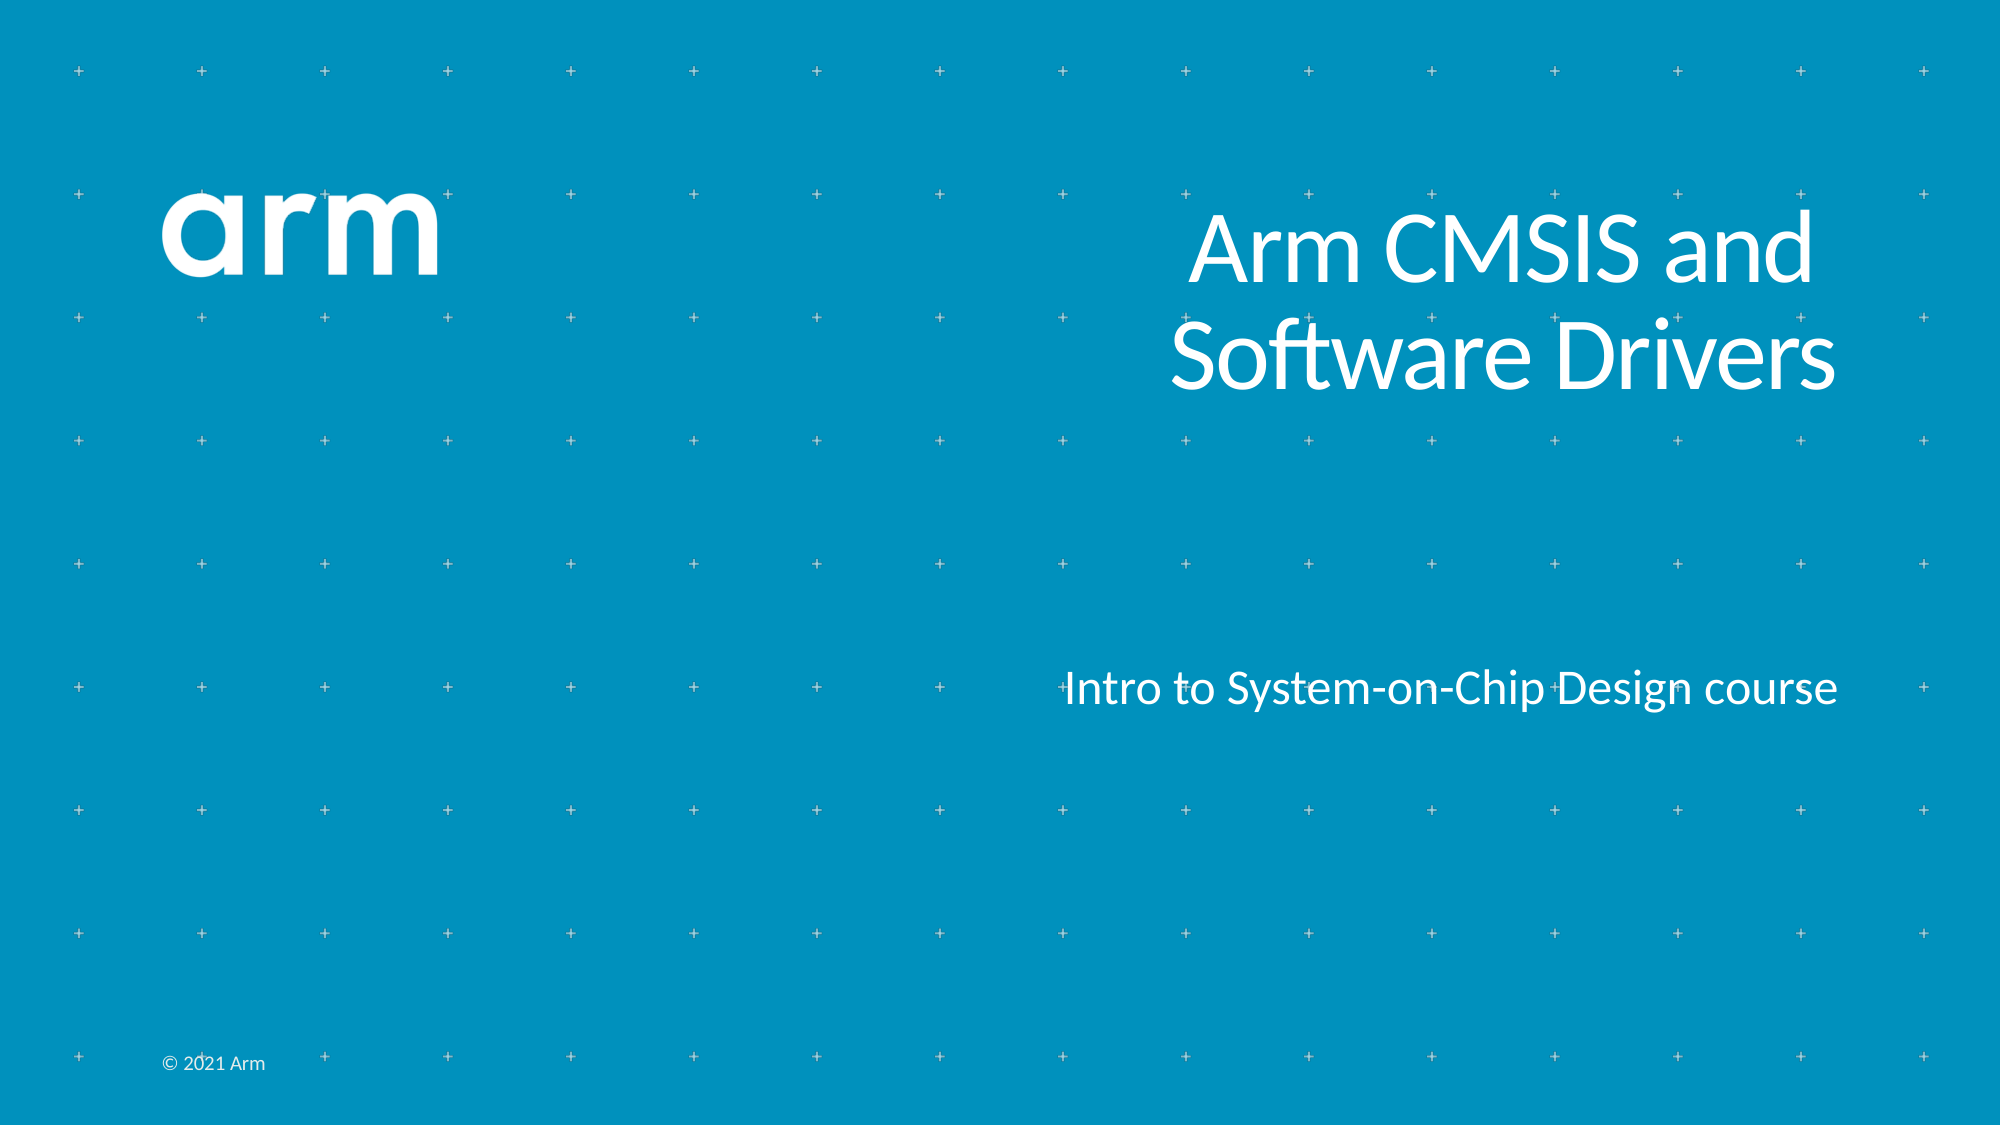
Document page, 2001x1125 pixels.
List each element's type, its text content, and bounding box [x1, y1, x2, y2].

title Arm CMSIS and Software Drivers [822, 198, 1839, 621]
subtitle Intro to System-on-Chip Design course [822, 651, 1839, 768]
picture [265, 194, 316, 274]
picture [321, 191, 329, 198]
picture [329, 194, 437, 274]
picture [163, 191, 242, 277]
